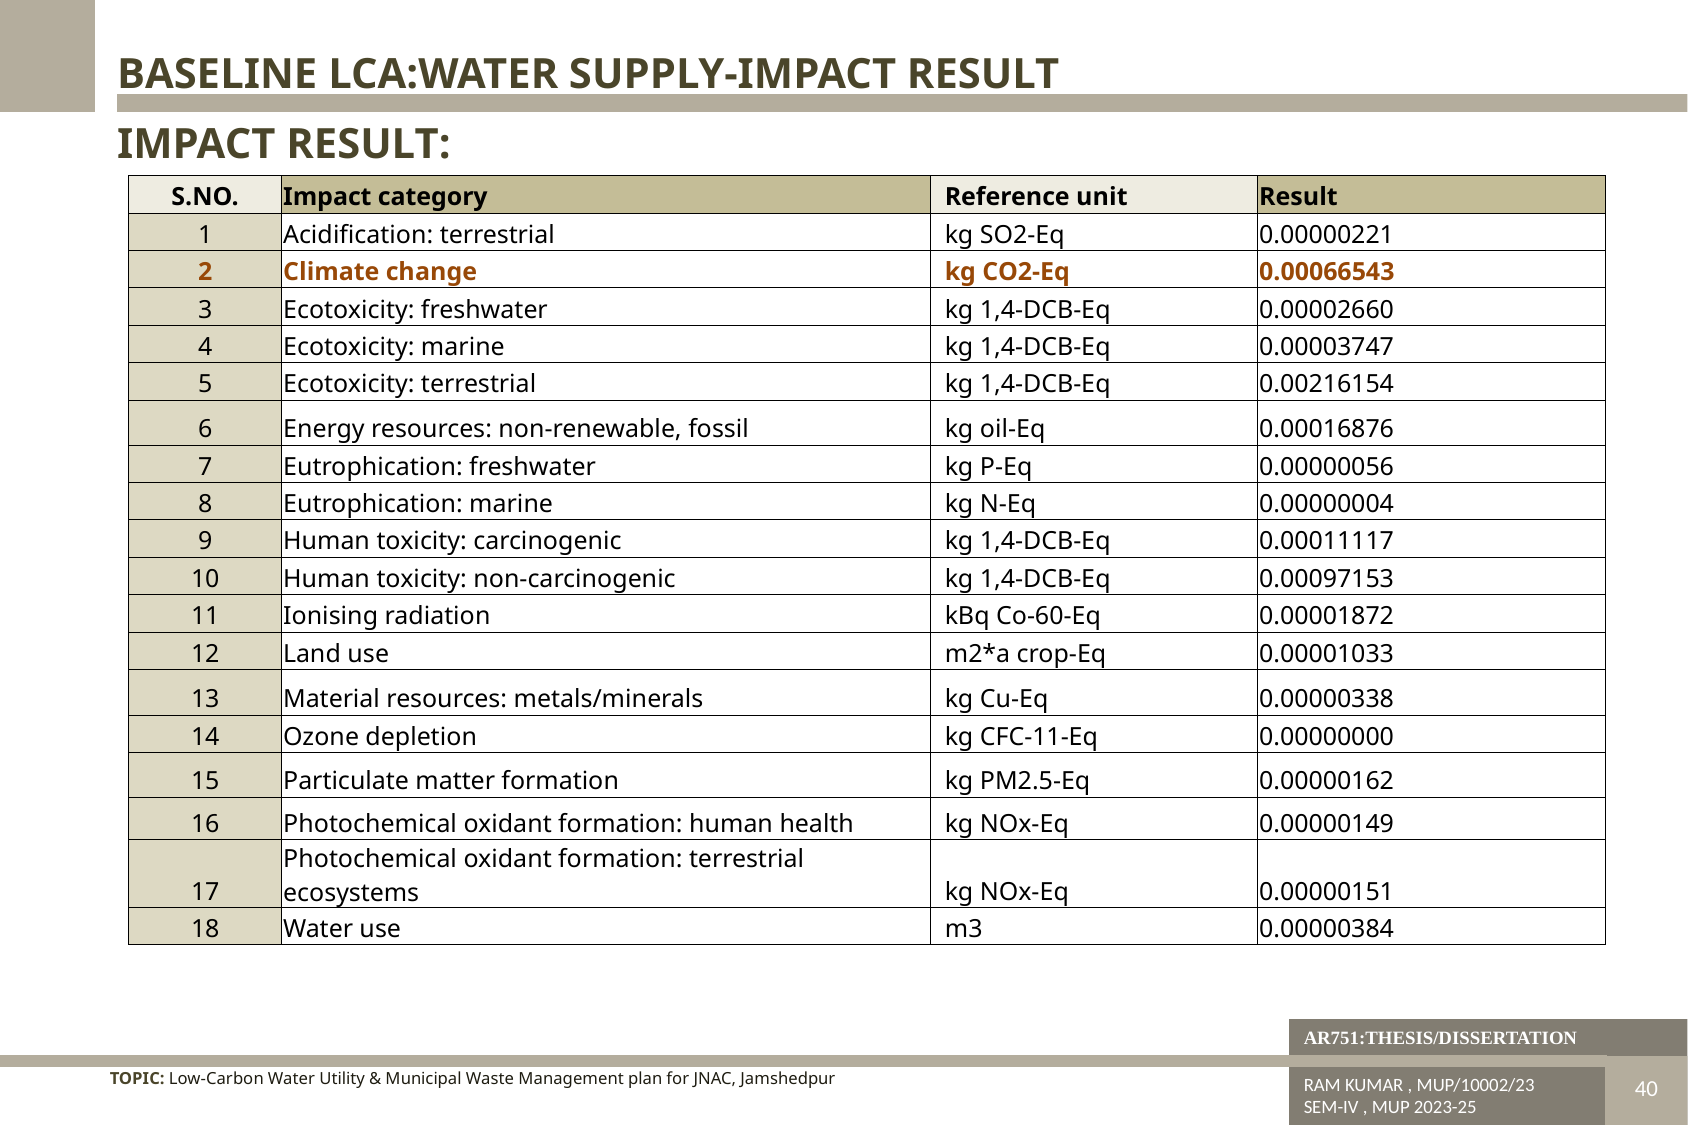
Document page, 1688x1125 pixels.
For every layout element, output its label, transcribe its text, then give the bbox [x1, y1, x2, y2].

table_cell kg Cu-Eq [931, 670, 1257, 715]
table_cell 3 [129, 288, 281, 325]
table_cell 2 [129, 251, 281, 287]
table_cell kg NOx-Eq [931, 798, 1257, 839]
text_box IMPACT RESULT: [117, 123, 1688, 168]
table_cell kg 1,4-DCB-Eq [931, 363, 1257, 400]
table_cell kg 1,4-DCB-Eq [931, 520, 1257, 557]
table_cell 17 [129, 840, 281, 907]
table_cell 0.00097153 [1258, 558, 1605, 594]
table_cell 9 [129, 520, 281, 557]
table_cell 7 [129, 446, 281, 482]
table_cell Human toxicity: carcinogenic [282, 520, 930, 557]
table_header S.NO. [129, 176, 281, 213]
table_cell Photochemical oxidant formation: human health [282, 798, 930, 839]
table_cell 0.00001872 [1258, 595, 1605, 632]
table_cell kg CFC-11-Eq [931, 716, 1257, 752]
table_cell m3 [931, 908, 1257, 944]
table_cell 0.00011117 [1258, 520, 1605, 557]
table_cell 0.00216154 [1258, 363, 1605, 400]
table_cell 0.00000000 [1258, 716, 1605, 752]
table_cell 6 [129, 401, 281, 445]
table_cell 13 [129, 670, 281, 715]
table_cell 8 [129, 483, 281, 519]
table_cell 18 [129, 908, 281, 944]
table_cell kg PM2.5-Eq [931, 753, 1257, 797]
table_cell kg oil-Eq [931, 401, 1257, 445]
table_cell 0.00000221 [1258, 214, 1605, 250]
table_cell Human toxicity: non-carcinogenic [282, 558, 930, 594]
table_cell kg N-Eq [931, 483, 1257, 519]
table_cell kg P-Eq [931, 446, 1257, 482]
table_cell Material resources: metals/minerals [282, 670, 930, 715]
table_cell Land use [282, 633, 930, 669]
table_cell 0.00000162 [1258, 753, 1605, 797]
table_cell 0.00000056 [1258, 446, 1605, 482]
table_cell 14 [129, 716, 281, 752]
table_cell kg 1,4-DCB-Eq [931, 288, 1257, 325]
table_cell kg 1,4-DCB-Eq [931, 326, 1257, 362]
table_cell 5 [129, 363, 281, 400]
table_cell Eutrophication: freshwater [282, 446, 930, 482]
table_header Result [1258, 176, 1605, 213]
table_cell Climate change [282, 251, 930, 287]
table_cell kg 1,4-DCB-Eq [931, 558, 1257, 594]
table_cell kg NOx-Eq [931, 840, 1257, 907]
table_cell 0.00000151 [1258, 840, 1605, 907]
table_cell 15 [129, 753, 281, 797]
table_cell 0.00066543 [1258, 251, 1605, 287]
table_header Reference unit [931, 176, 1257, 213]
table_cell 0.00000384 [1258, 908, 1605, 944]
table_cell 0.00003747 [1258, 326, 1605, 362]
table_cell 0.00000338 [1258, 670, 1605, 715]
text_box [0, 1014, 1688, 1125]
table_cell 0.00000004 [1258, 483, 1605, 519]
table_cell 1 [129, 214, 281, 250]
table_cell kBq Co-60-Eq [931, 595, 1257, 632]
table_cell kg SO2-Eq [931, 214, 1257, 250]
table_cell Ecotoxicity: terrestrial [282, 363, 930, 400]
table_cell Eutrophication: marine [282, 483, 930, 519]
table_cell 0.00000149 [1258, 798, 1605, 839]
table_cell 12 [129, 633, 281, 669]
table_cell Ecotoxicity: freshwater [282, 288, 930, 325]
table_cell Particulate matter formation [282, 753, 930, 797]
table_cell 0.00016876 [1258, 401, 1605, 445]
table_cell Ionising radiation [282, 595, 930, 632]
table_header Impact category [282, 176, 930, 213]
table_cell Energy resources: non-renewable, fossil [282, 401, 930, 445]
table_cell Ozone depletion [282, 716, 930, 752]
table_cell Water use [282, 908, 930, 944]
table_cell Photochemical oxidant formation: terrestrial ecosystems [282, 840, 930, 907]
text_box BASELINE LCA:WATER SUPPLY-IMPACT RESULT [117, 46, 1688, 93]
table_cell 0.00001033 [1258, 633, 1605, 669]
table_cell 10 [129, 558, 281, 594]
table_cell 0.00002660 [1258, 288, 1605, 325]
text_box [0, 0, 96, 113]
table_cell 16 [129, 798, 281, 839]
table_cell 11 [129, 595, 281, 632]
table_cell Ecotoxicity: marine [282, 326, 930, 362]
table_cell Acidification: terrestrial [282, 214, 930, 250]
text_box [116, 93, 1688, 113]
table_cell 4 [129, 326, 281, 362]
table_cell kg CO2-Eq [931, 251, 1257, 287]
table_cell m2*a crop-Eq [931, 633, 1257, 669]
